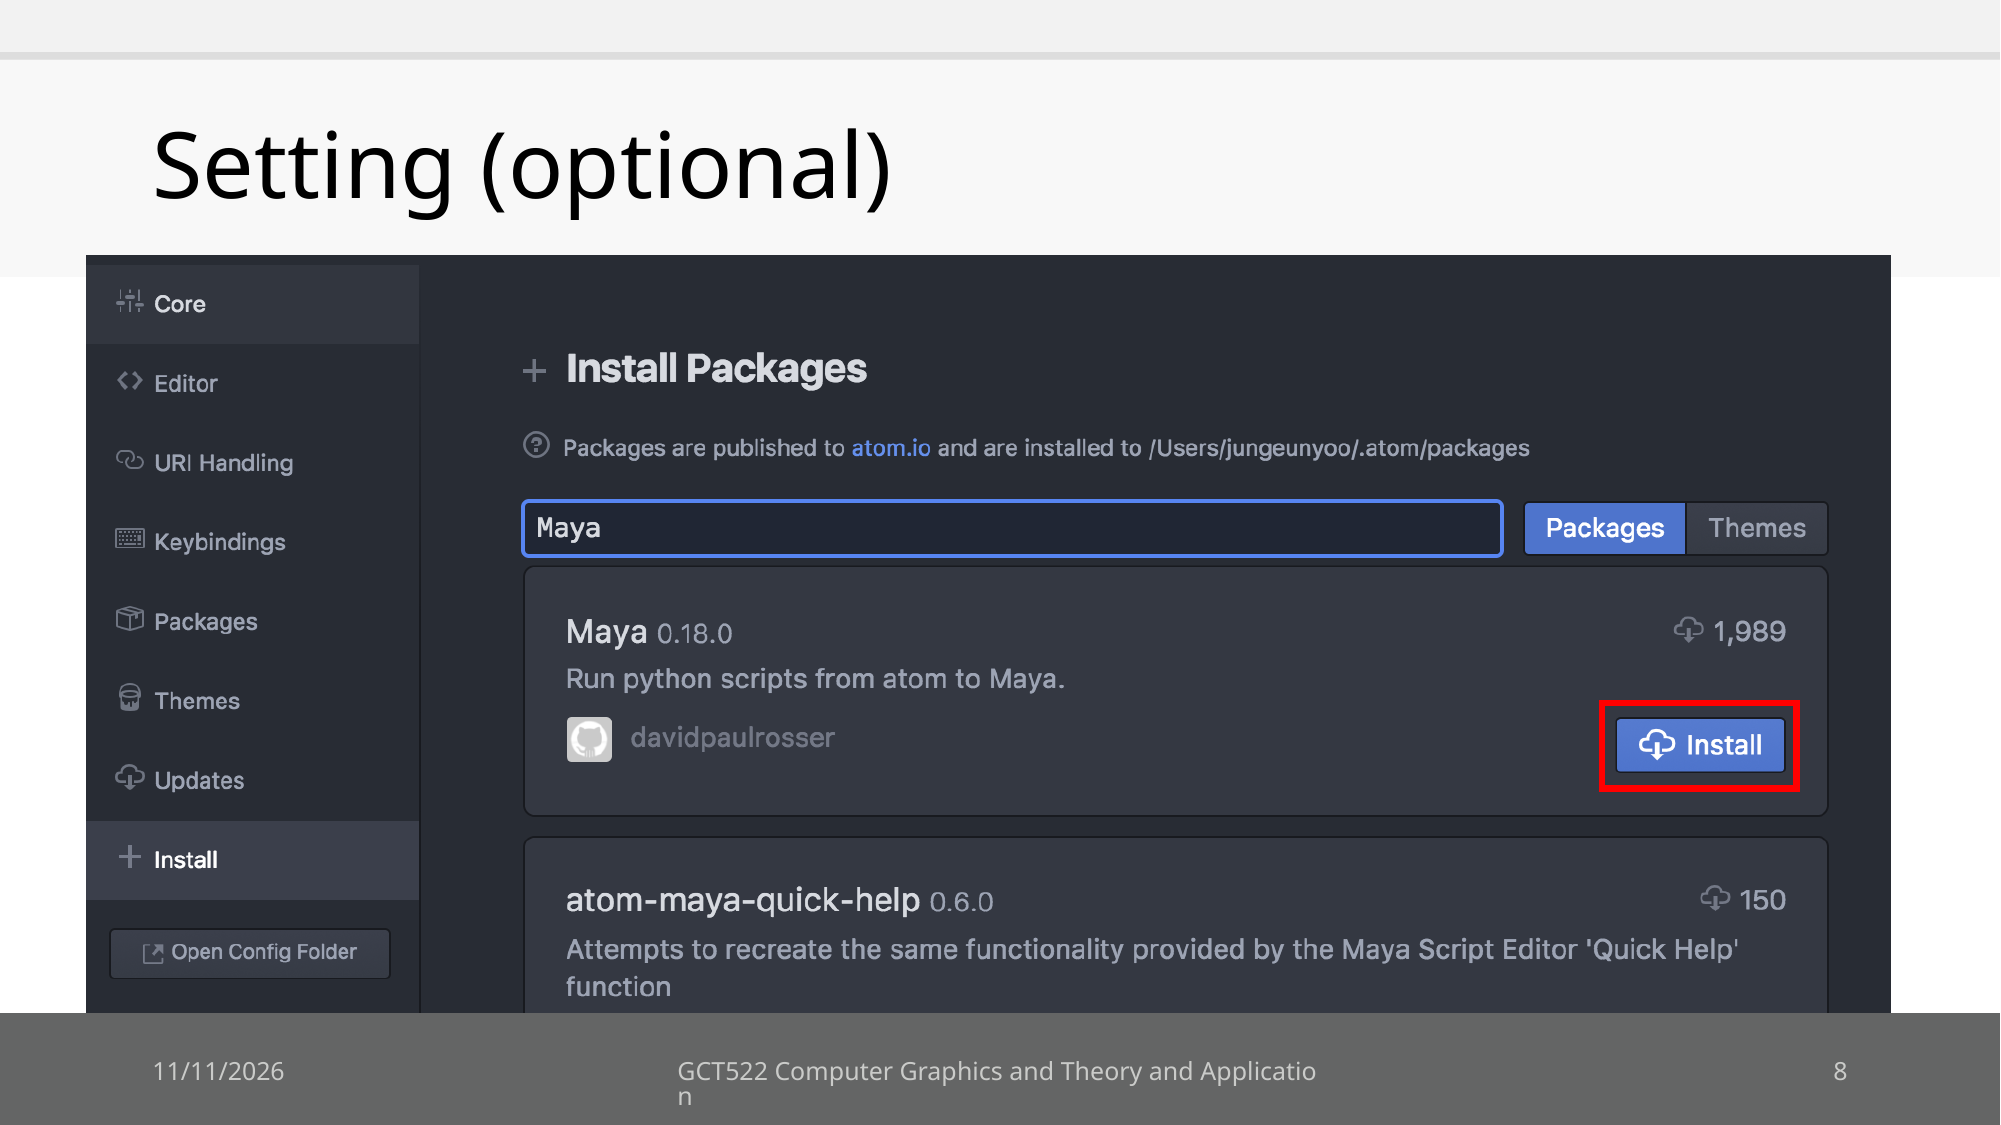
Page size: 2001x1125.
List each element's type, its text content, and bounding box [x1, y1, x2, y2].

title Setting (optional) [137, 59, 1863, 255]
slide_number 8 [1412, 1042, 1863, 1103]
picture [86, 255, 1891, 1013]
slide_number 18. 10. 1. [137, 1042, 588, 1103]
footer GCT522 Computer Graphics and Theory and Application [662, 1042, 1338, 1103]
